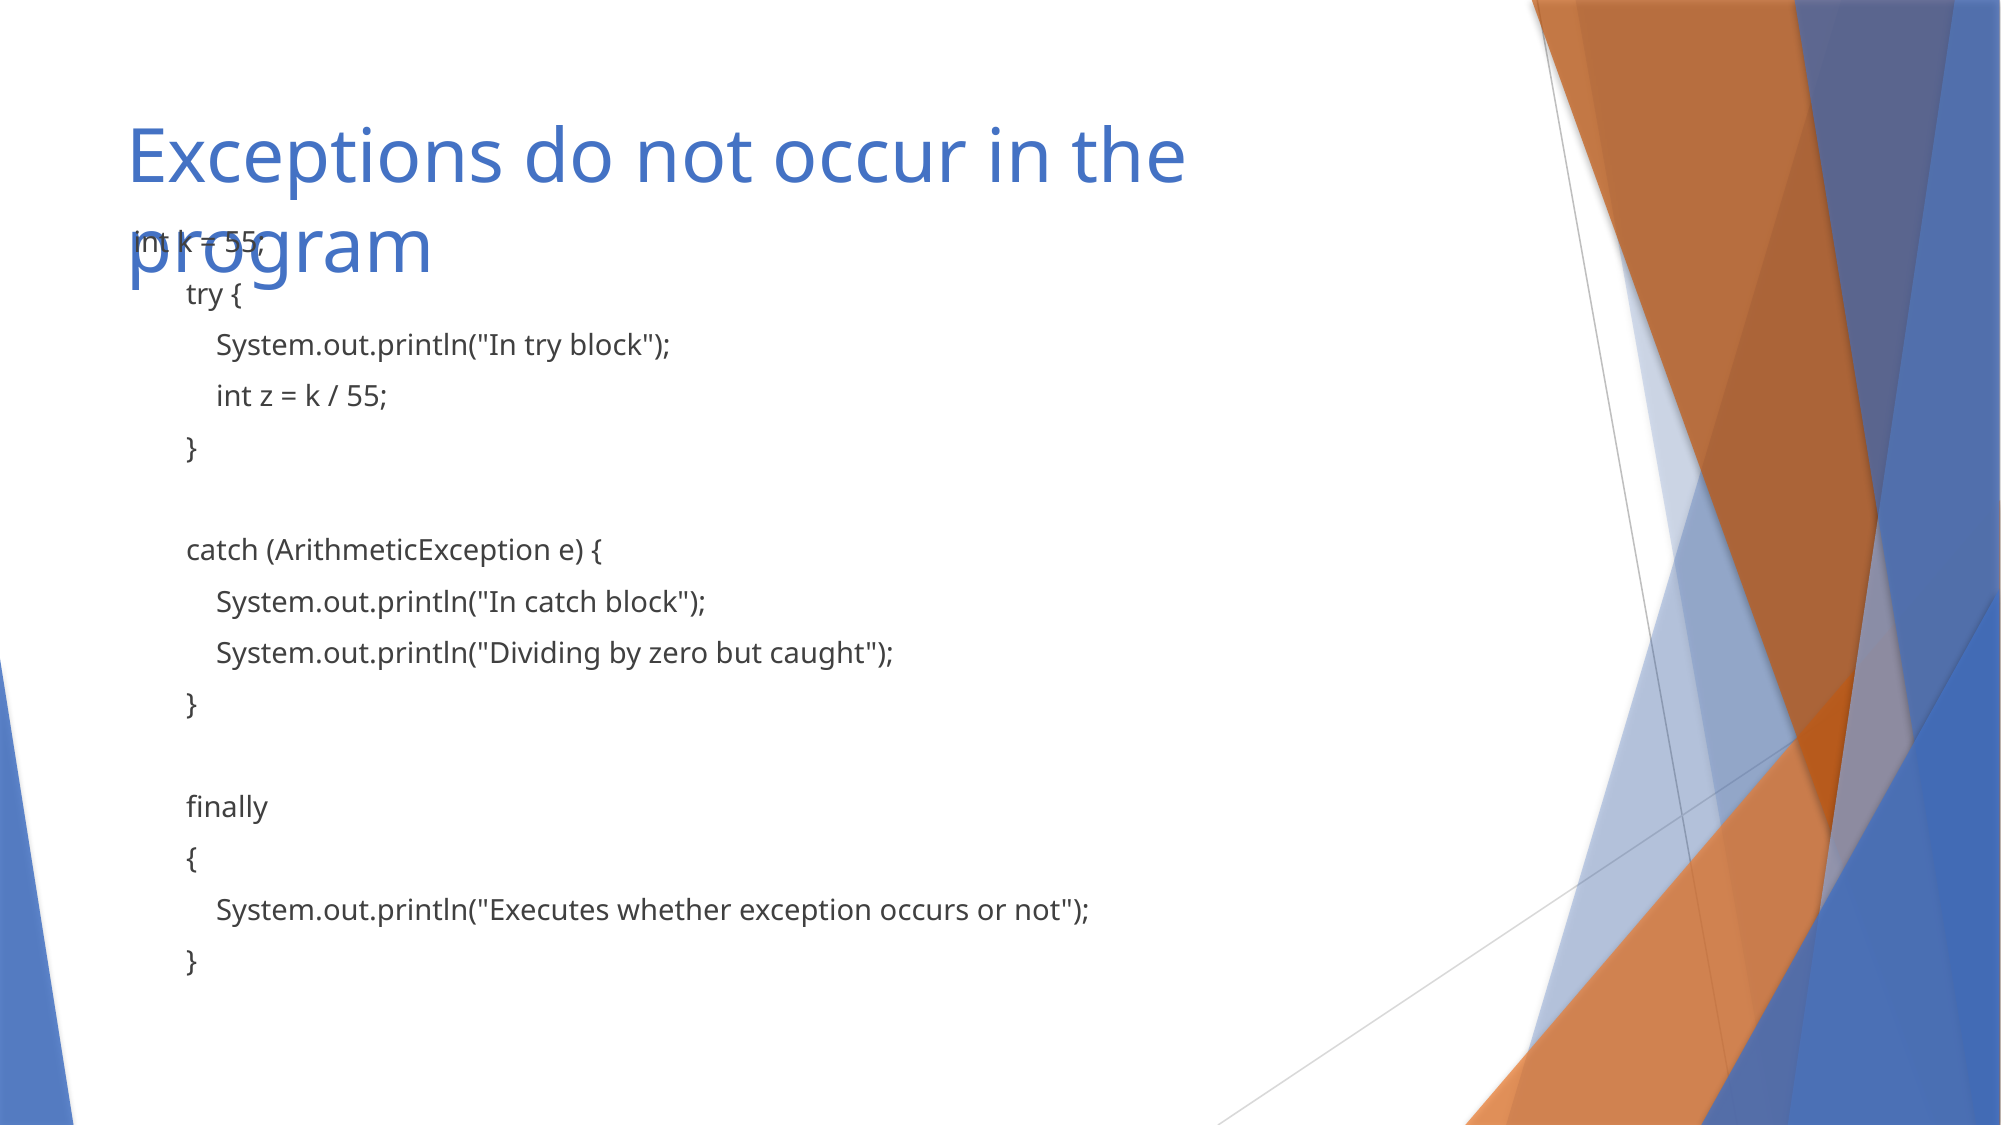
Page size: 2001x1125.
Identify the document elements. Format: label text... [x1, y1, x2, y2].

list int k = 55; try { System.out.println("In try block"); int z = k / 55; } catch (ArithmeticException e) { System.out.println("In catch block"); System.out.println("Dividing by zero but caught"); } finally { System.out.println("Executes whether exception occurs or not"); } [111, 216, 1522, 992]
title Exceptions do not occur in the program [111, 99, 1522, 216]
